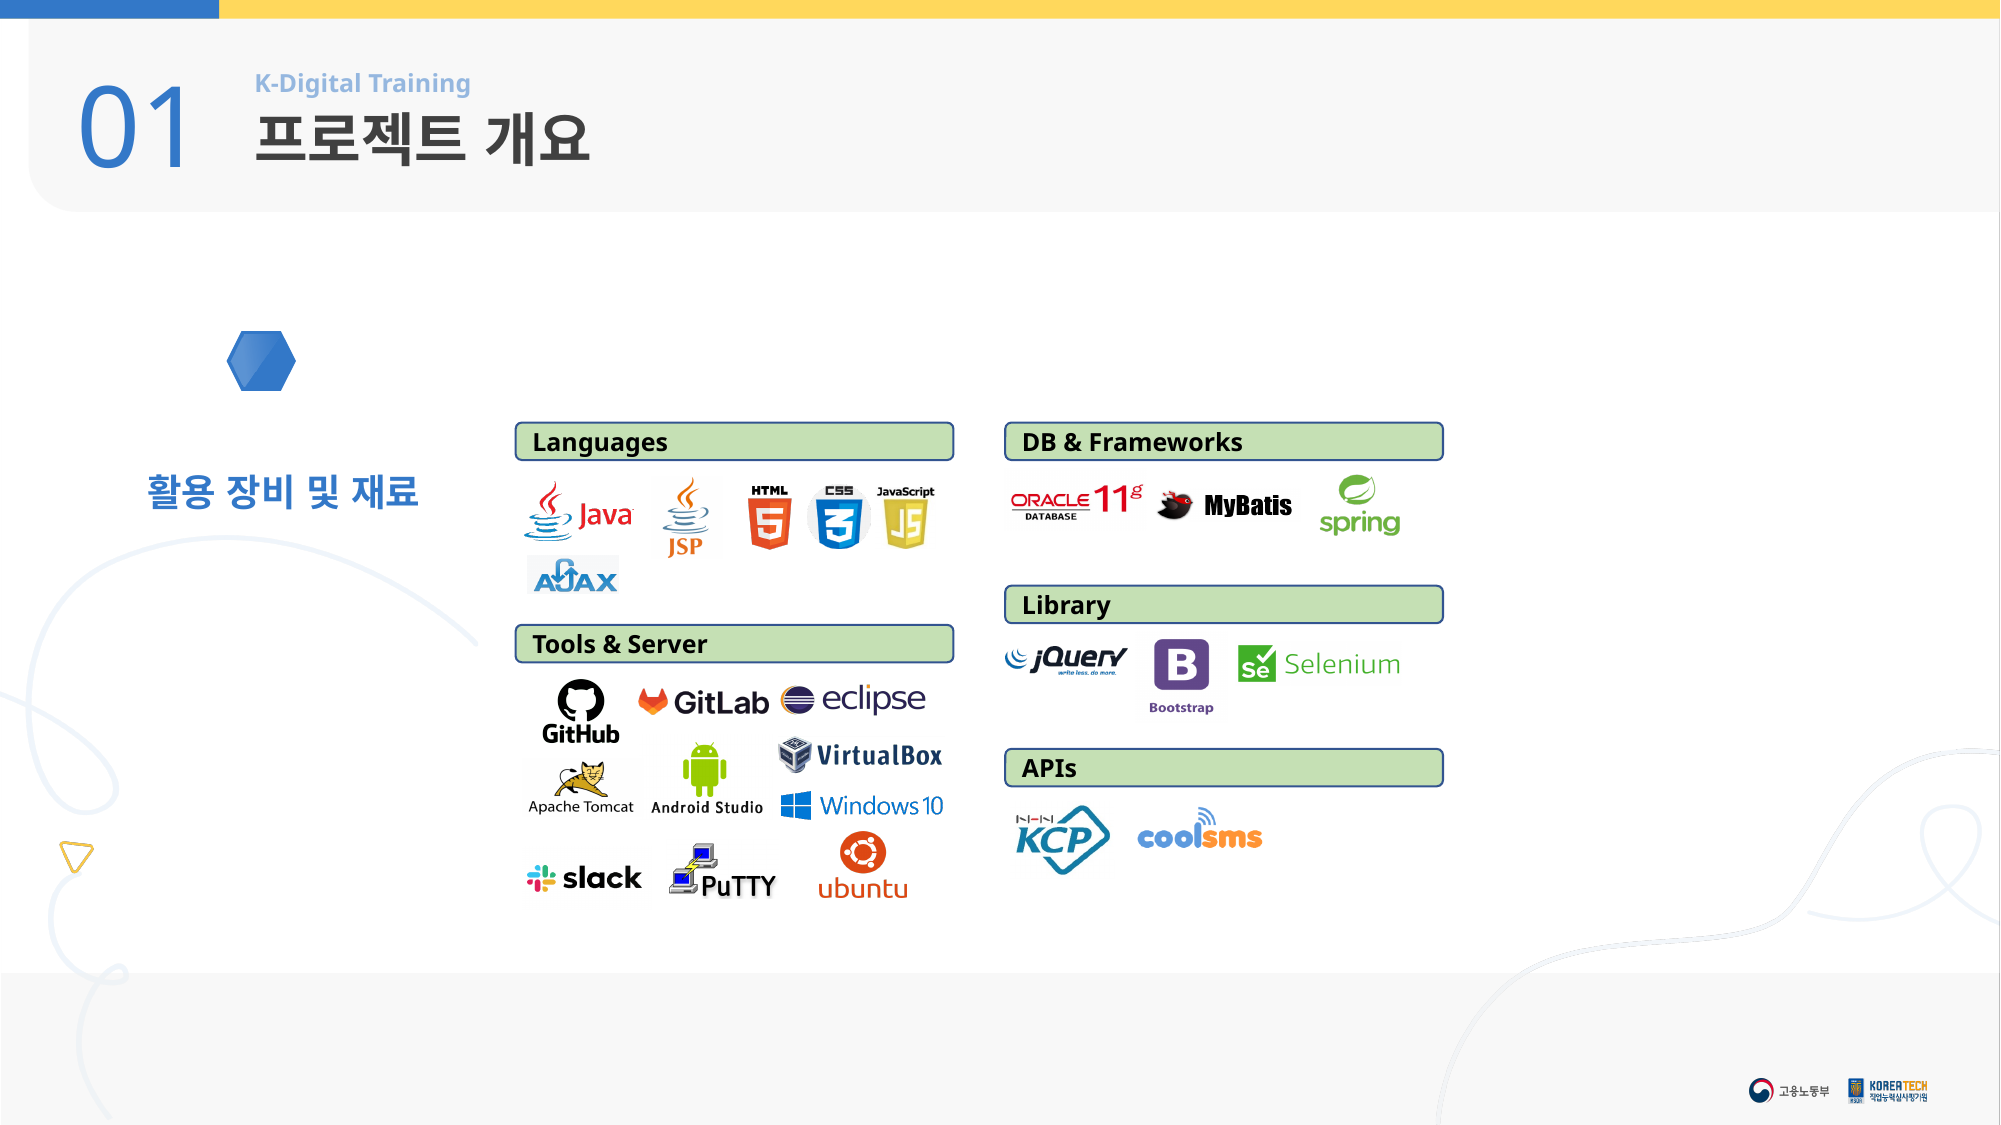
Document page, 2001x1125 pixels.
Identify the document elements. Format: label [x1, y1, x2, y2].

text_box [1749, 1078, 1927, 1104]
text_box [61, 54, 1038, 191]
text_box [515, 422, 1443, 910]
text_box [227, 332, 295, 390]
picture [0, 0, 2001, 1125]
